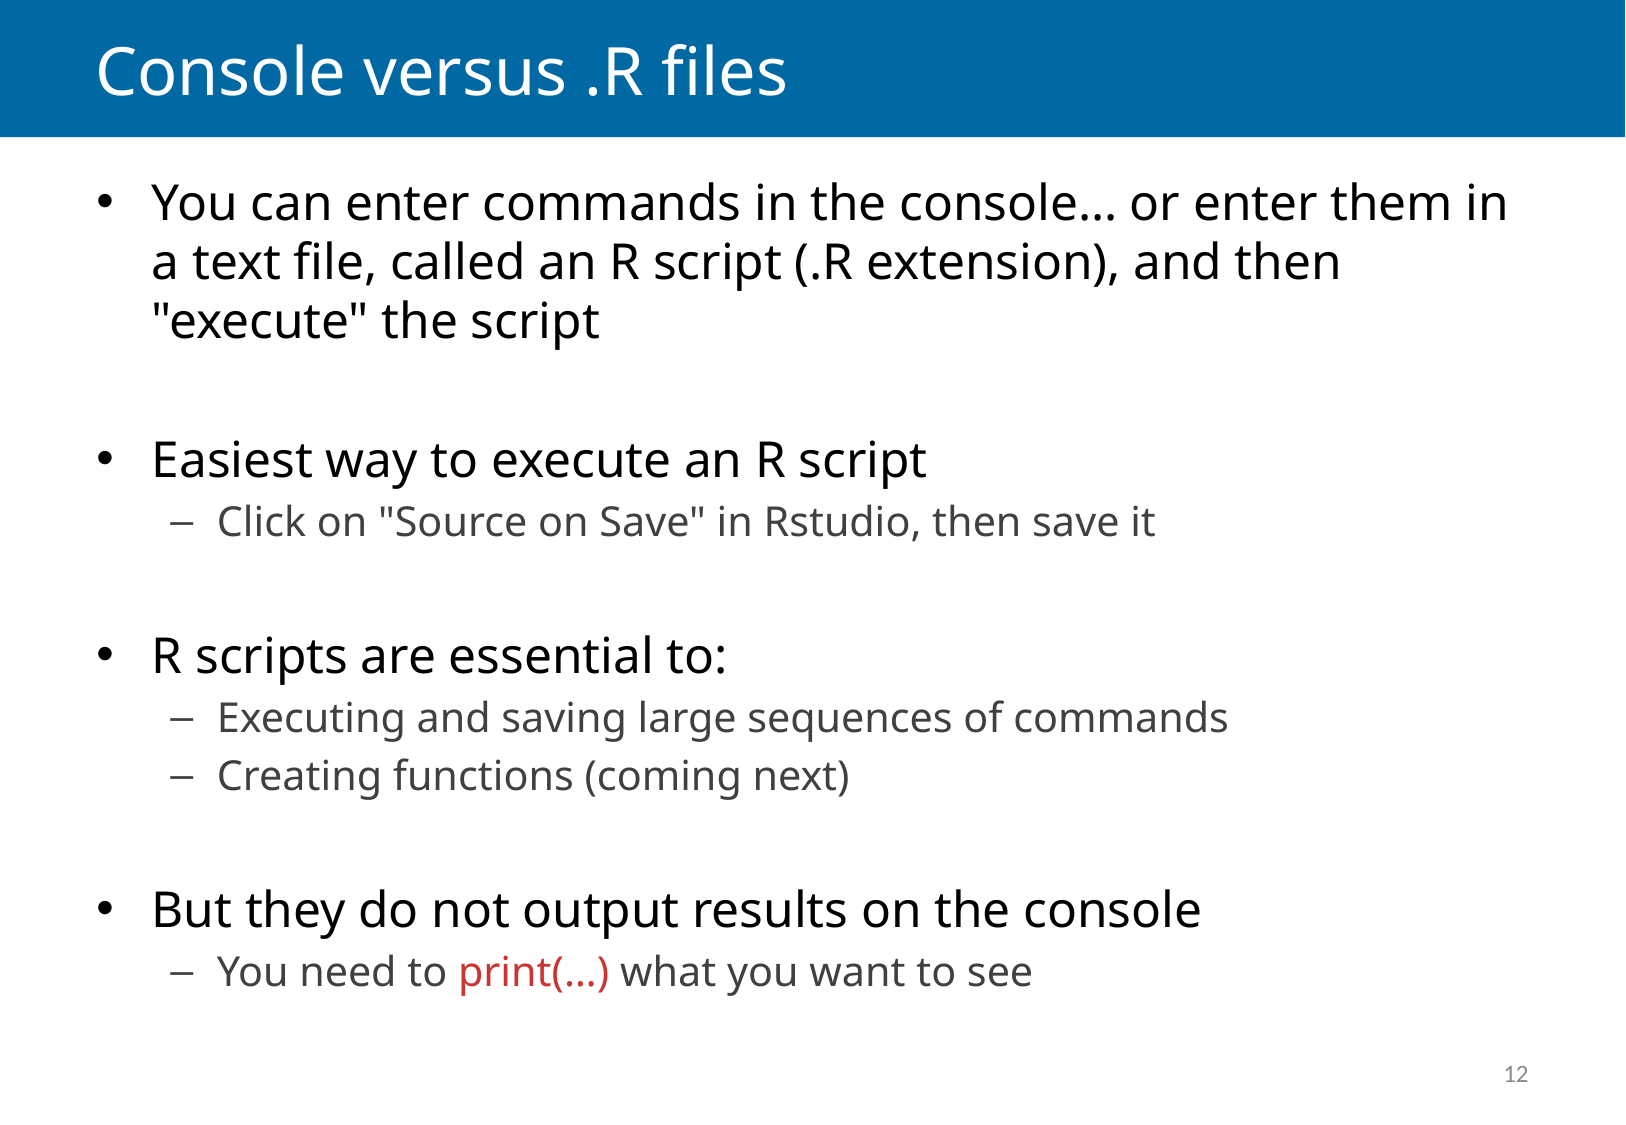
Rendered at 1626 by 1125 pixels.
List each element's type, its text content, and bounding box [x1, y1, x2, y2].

list You can enter commands in the console… or enter them in a text file, called an R script (.R extension), and then "execute" the script Easiest way to execute an R script Click on "Source on Save" in Rstudio, then save it R scripts are essential to: Executing and saving large sequences of commands Creating functions (coming next) But they do not output results on the console You need to print(…) what you want to see [81, 160, 1544, 1005]
title Console versus .R files [80, 0, 1543, 138]
slide_number 12 [1164, 1042, 1544, 1103]
